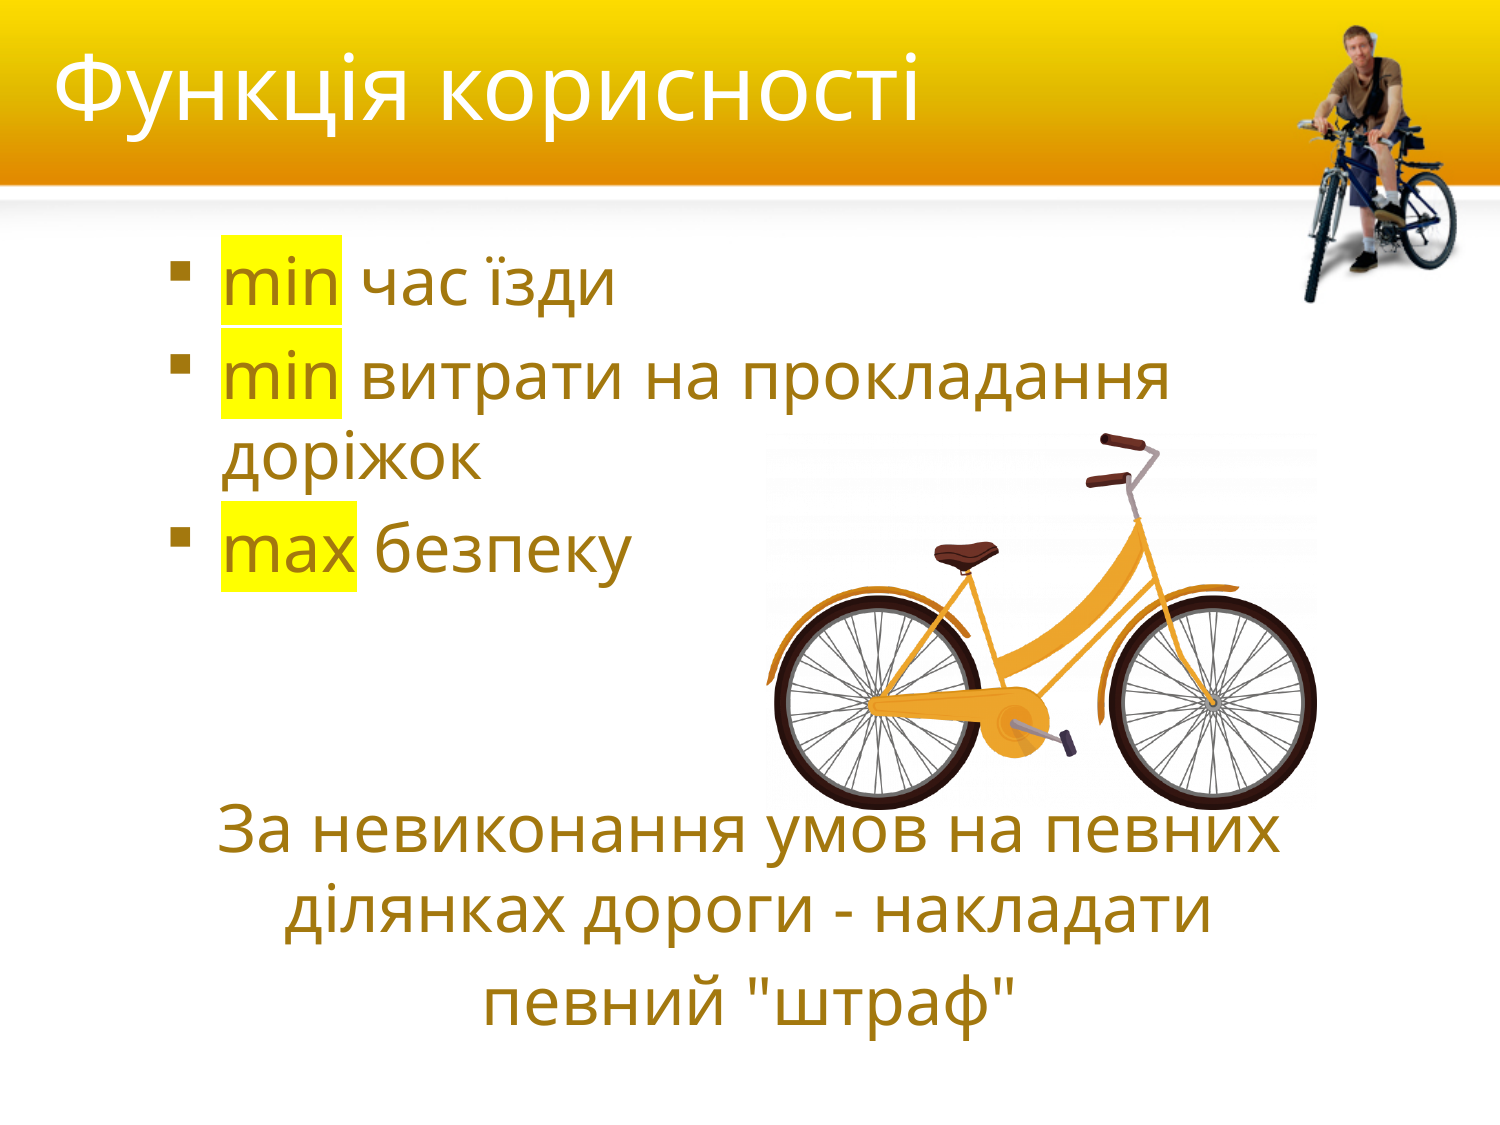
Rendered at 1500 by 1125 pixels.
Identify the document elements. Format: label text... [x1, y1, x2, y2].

picture [0, 0, 1500, 1125]
title Функція корисності [37, 24, 1238, 143]
list min час їзди min витрати на прокладання доріжок max безпеку За невиконання умов на певних ділянках дороги - накладати певний "штраф" [150, 231, 1350, 635]
